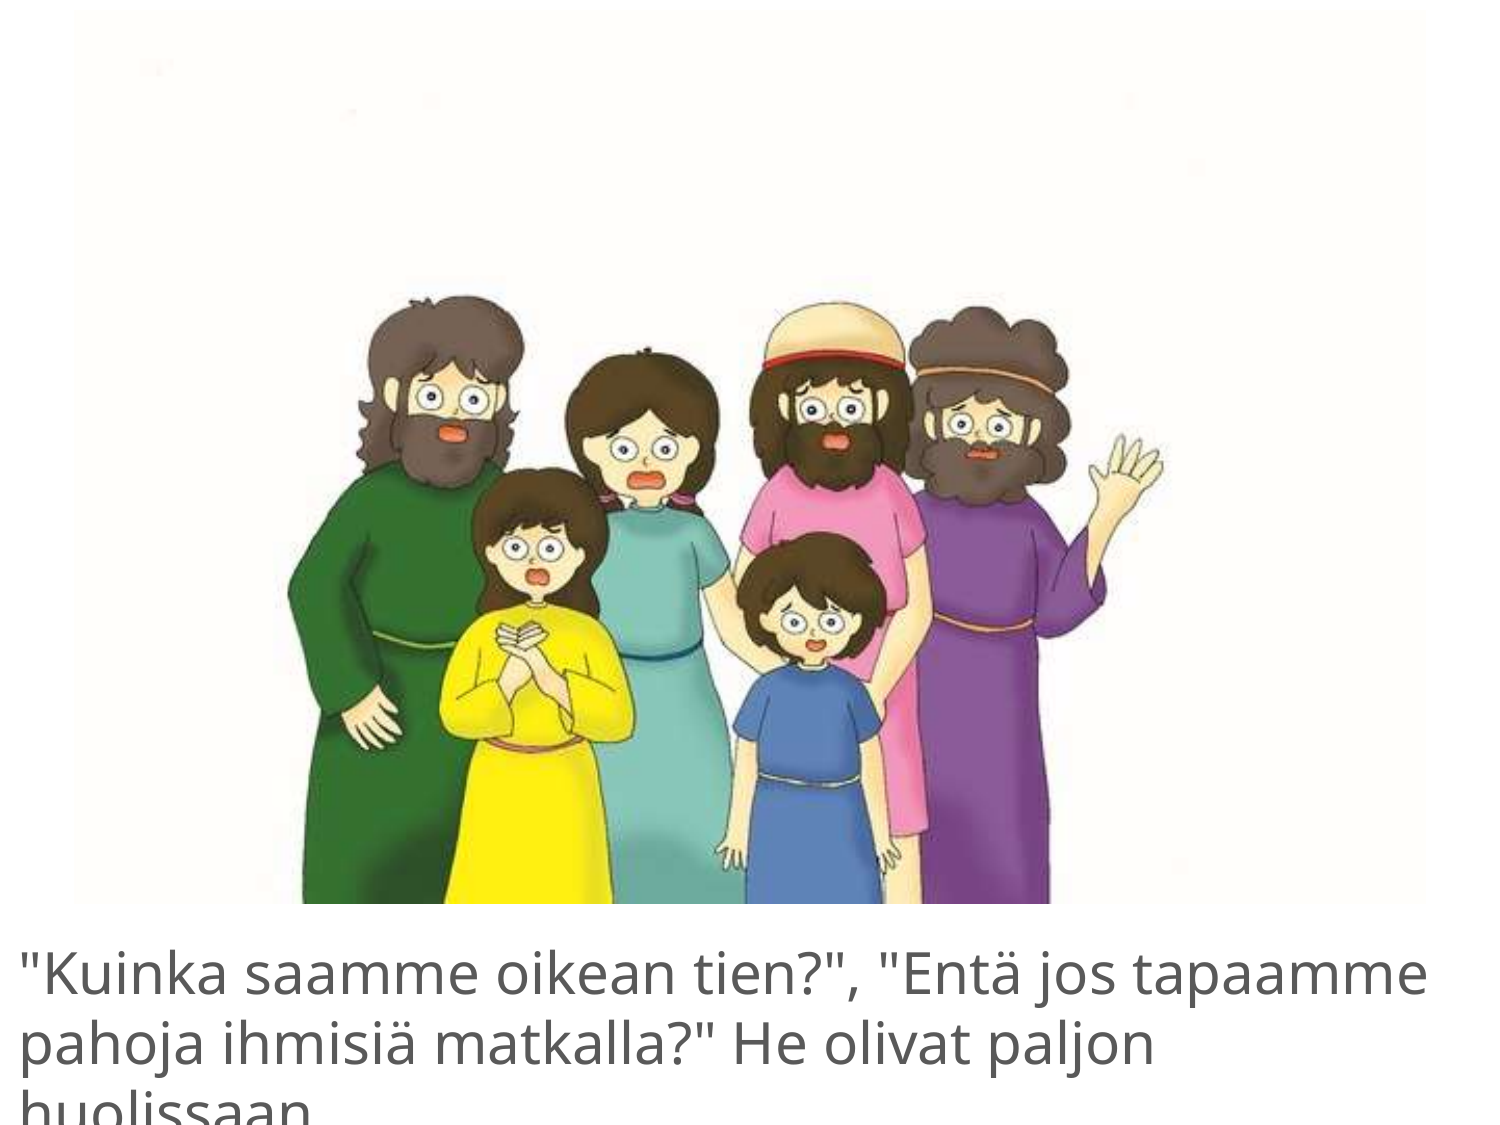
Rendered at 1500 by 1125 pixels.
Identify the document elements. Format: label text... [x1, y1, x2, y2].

text_box "Kuinka saamme oikean tien?", "Entä jos tapaamme pahoja ihmisiä matkalla?" He olivat paljon huolissaan. [4, 928, 1475, 1125]
picture [74, 10, 1426, 905]
